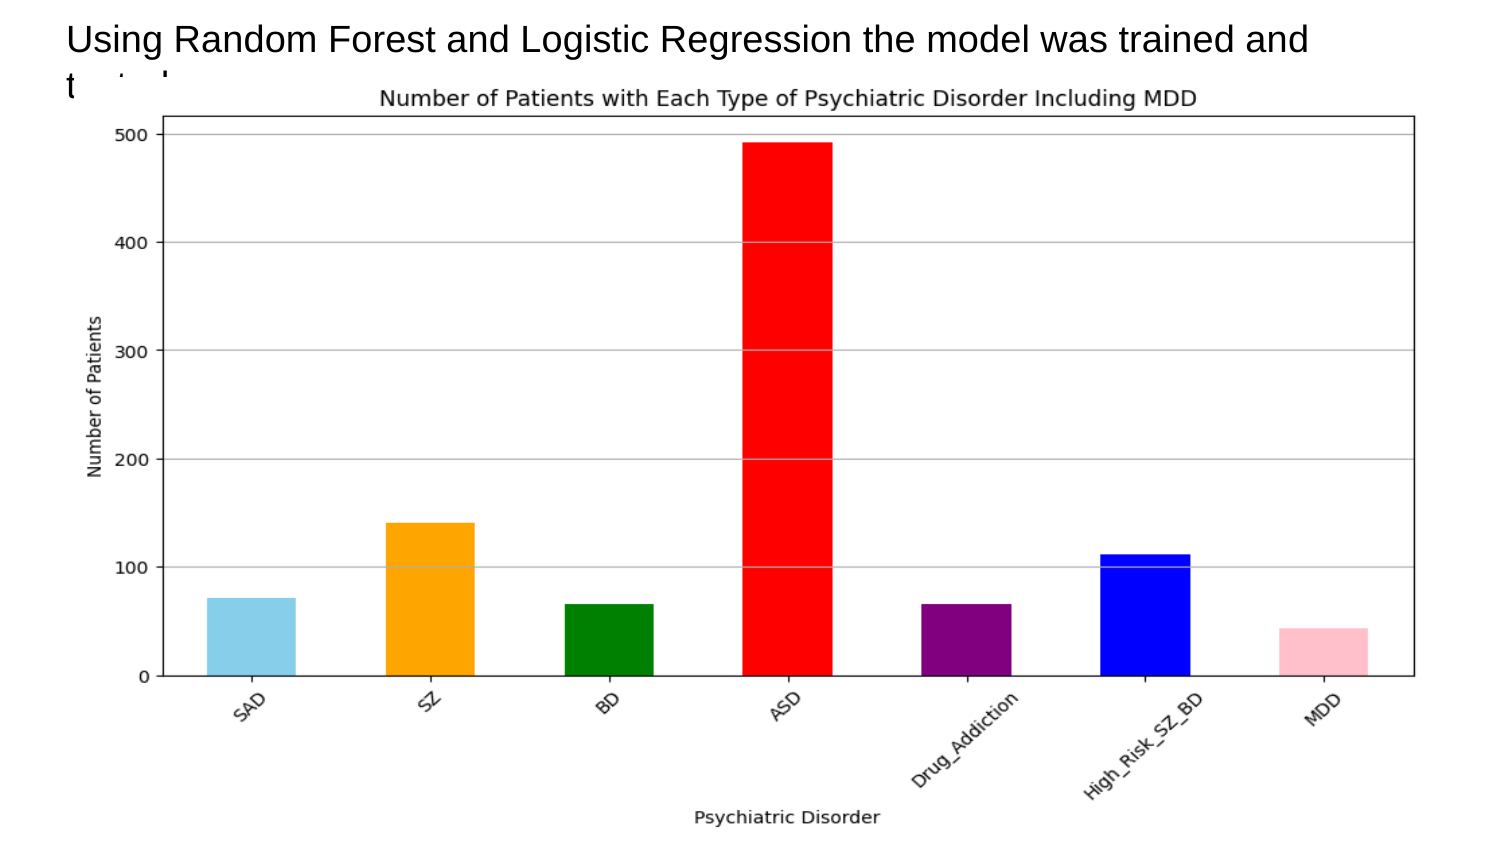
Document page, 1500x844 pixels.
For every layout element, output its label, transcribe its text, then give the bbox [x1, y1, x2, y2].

title Using Random Forest and Logistic Regression the model was trained and tested: [51, 0, 1449, 147]
picture [74, 77, 1426, 839]
